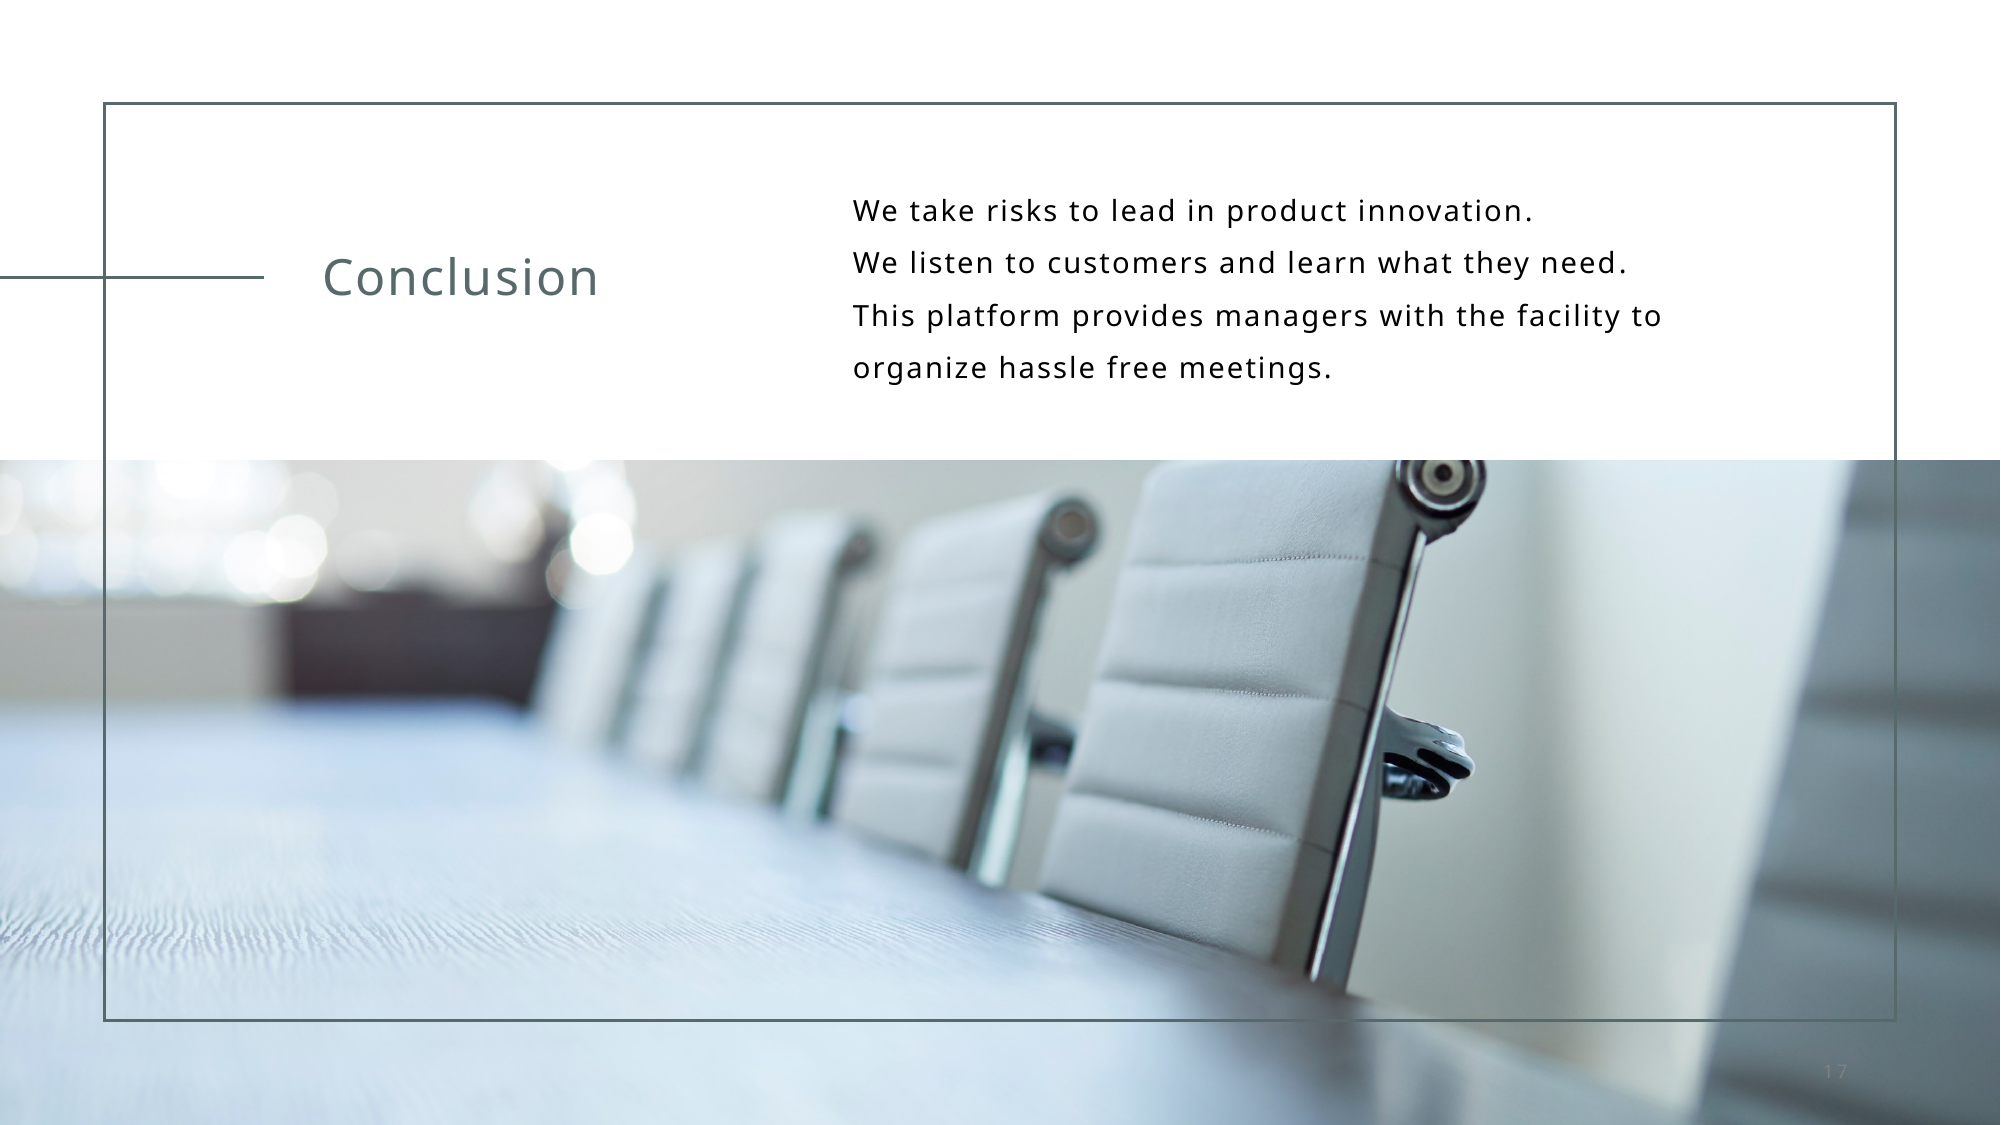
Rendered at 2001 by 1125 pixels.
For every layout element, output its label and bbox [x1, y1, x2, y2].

picture [0, 460, 2000, 1125]
text_box [104, 103, 1896, 460]
